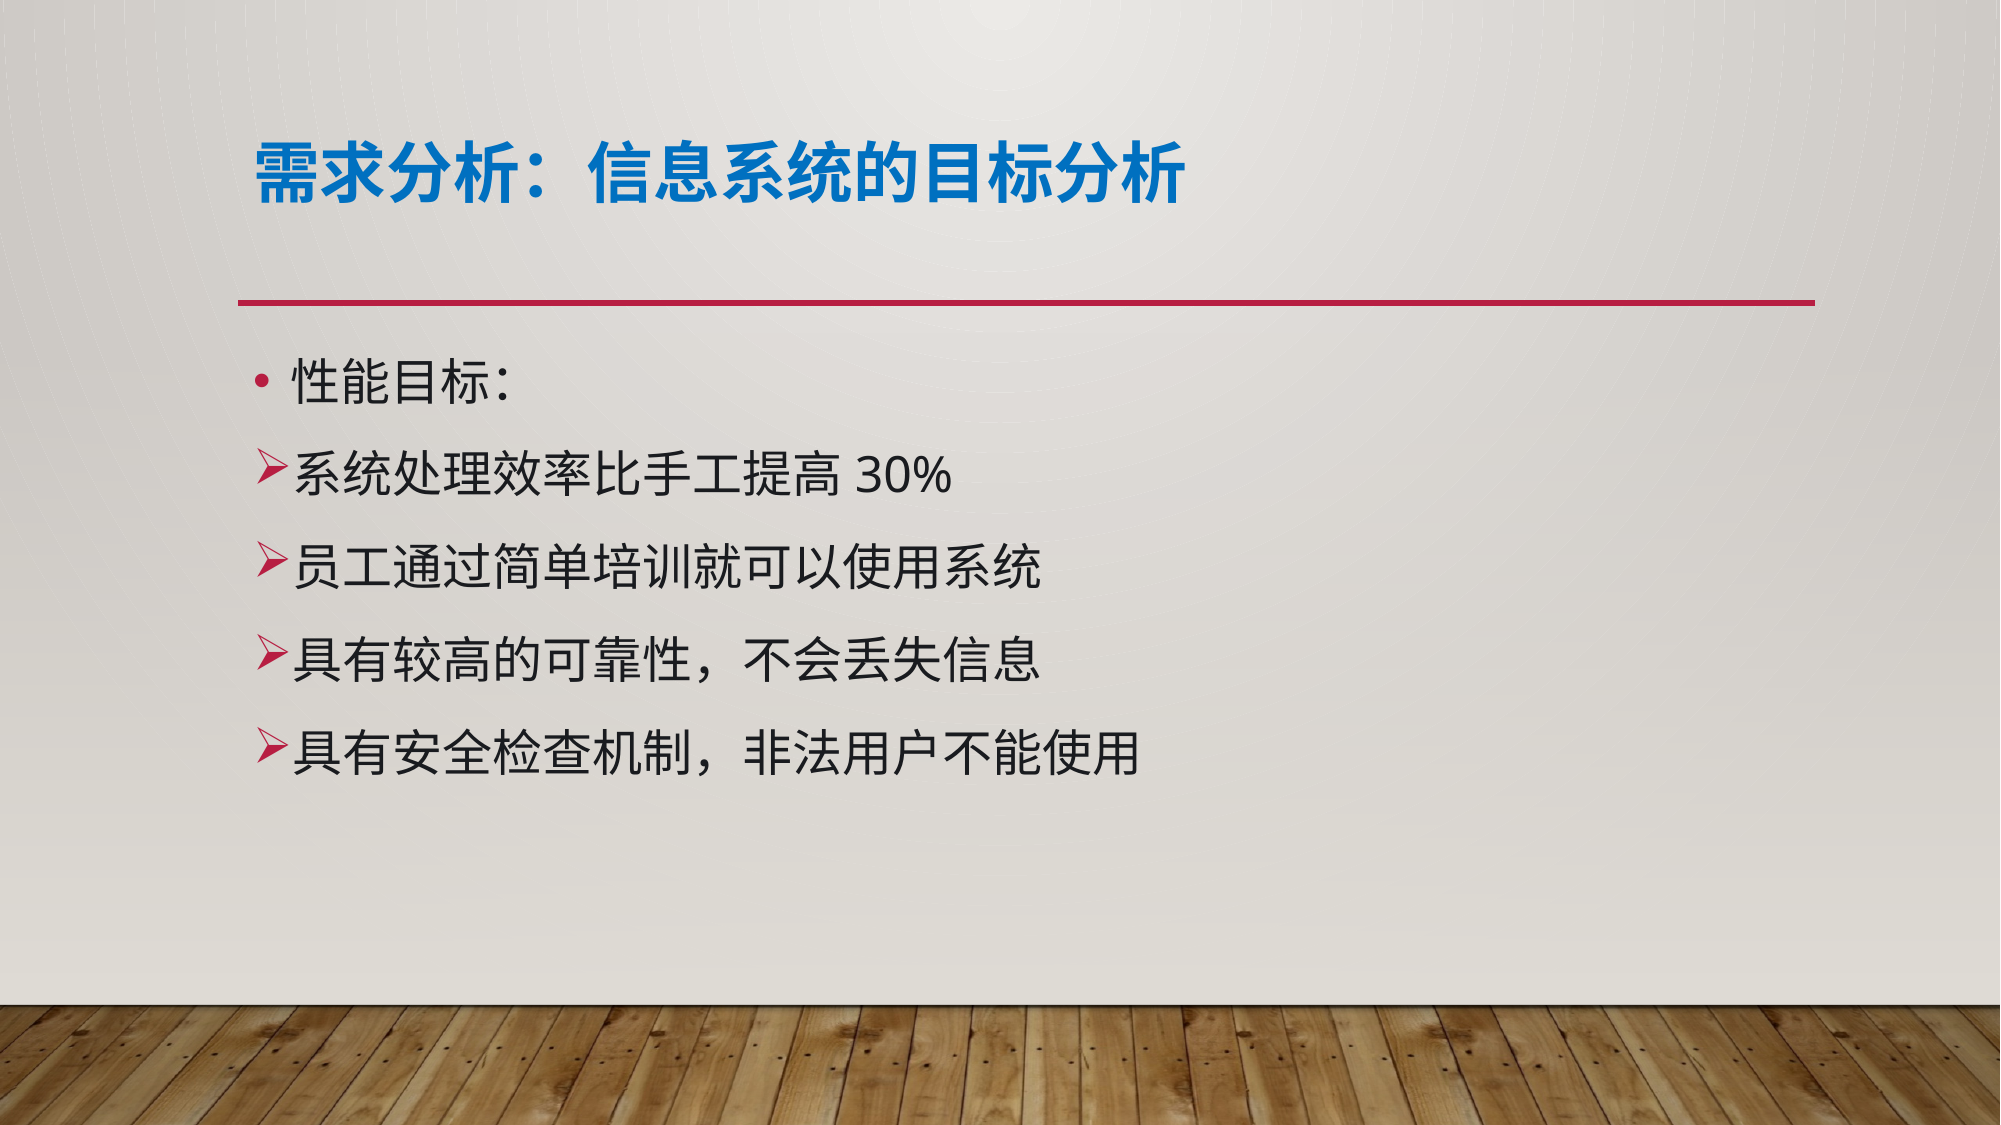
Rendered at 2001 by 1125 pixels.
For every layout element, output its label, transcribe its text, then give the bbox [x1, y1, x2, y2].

picture [0, 1005, 2000, 1125]
list 性能目标： 系统处理效率比手工提高30% 员工通过简单培训就可以使用系统 具有较高的可靠性，不会丢失信息 具有安全检查机制，非法用户不能使用 [238, 330, 1814, 897]
title 需求分析：信息系统的目标分析 [238, 131, 1814, 305]
